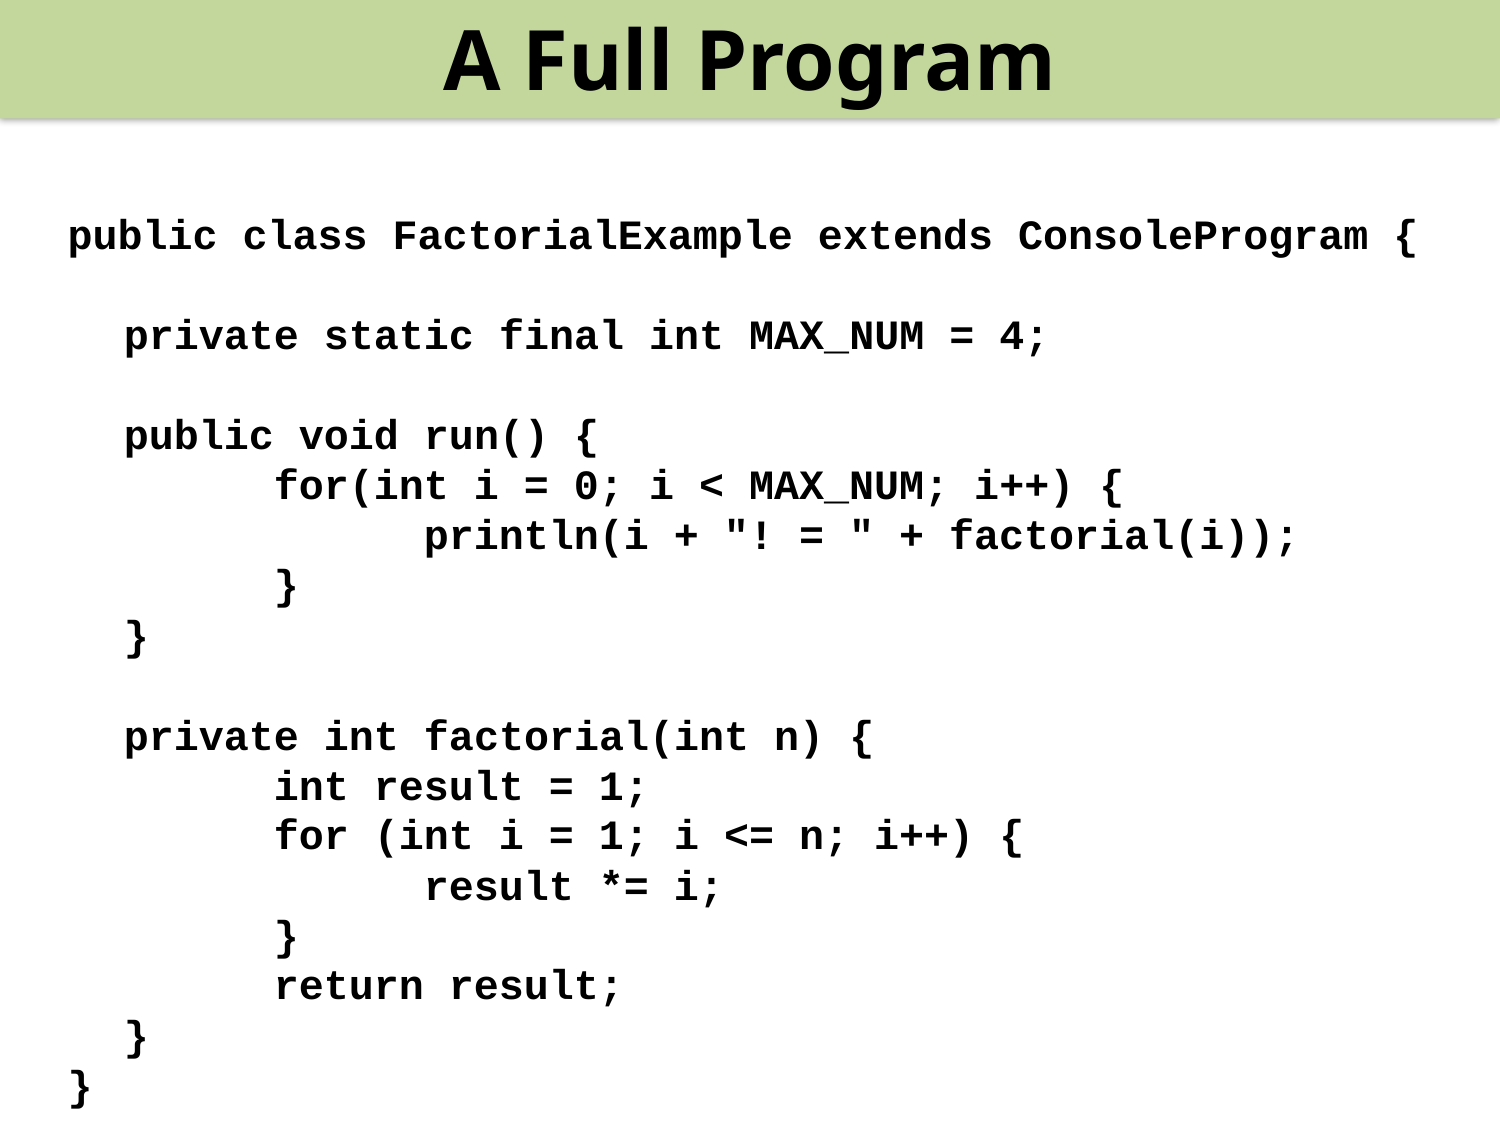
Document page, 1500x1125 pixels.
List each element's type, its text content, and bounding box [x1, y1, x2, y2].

list public class FactorialExample extends ConsoleProgram { private static final int MAX_NUM = 4; public void run() { for(int i = 0; i < MAX_NUM; i++) { println(i + "! = " + factorial(i)); } } private int factorial(int n) { int result = 1; for (int i = 1; i <= n; i++) { result *= i; } return result; } } [52, 200, 1451, 1125]
text_box A Full Program [0, 0, 1500, 122]
